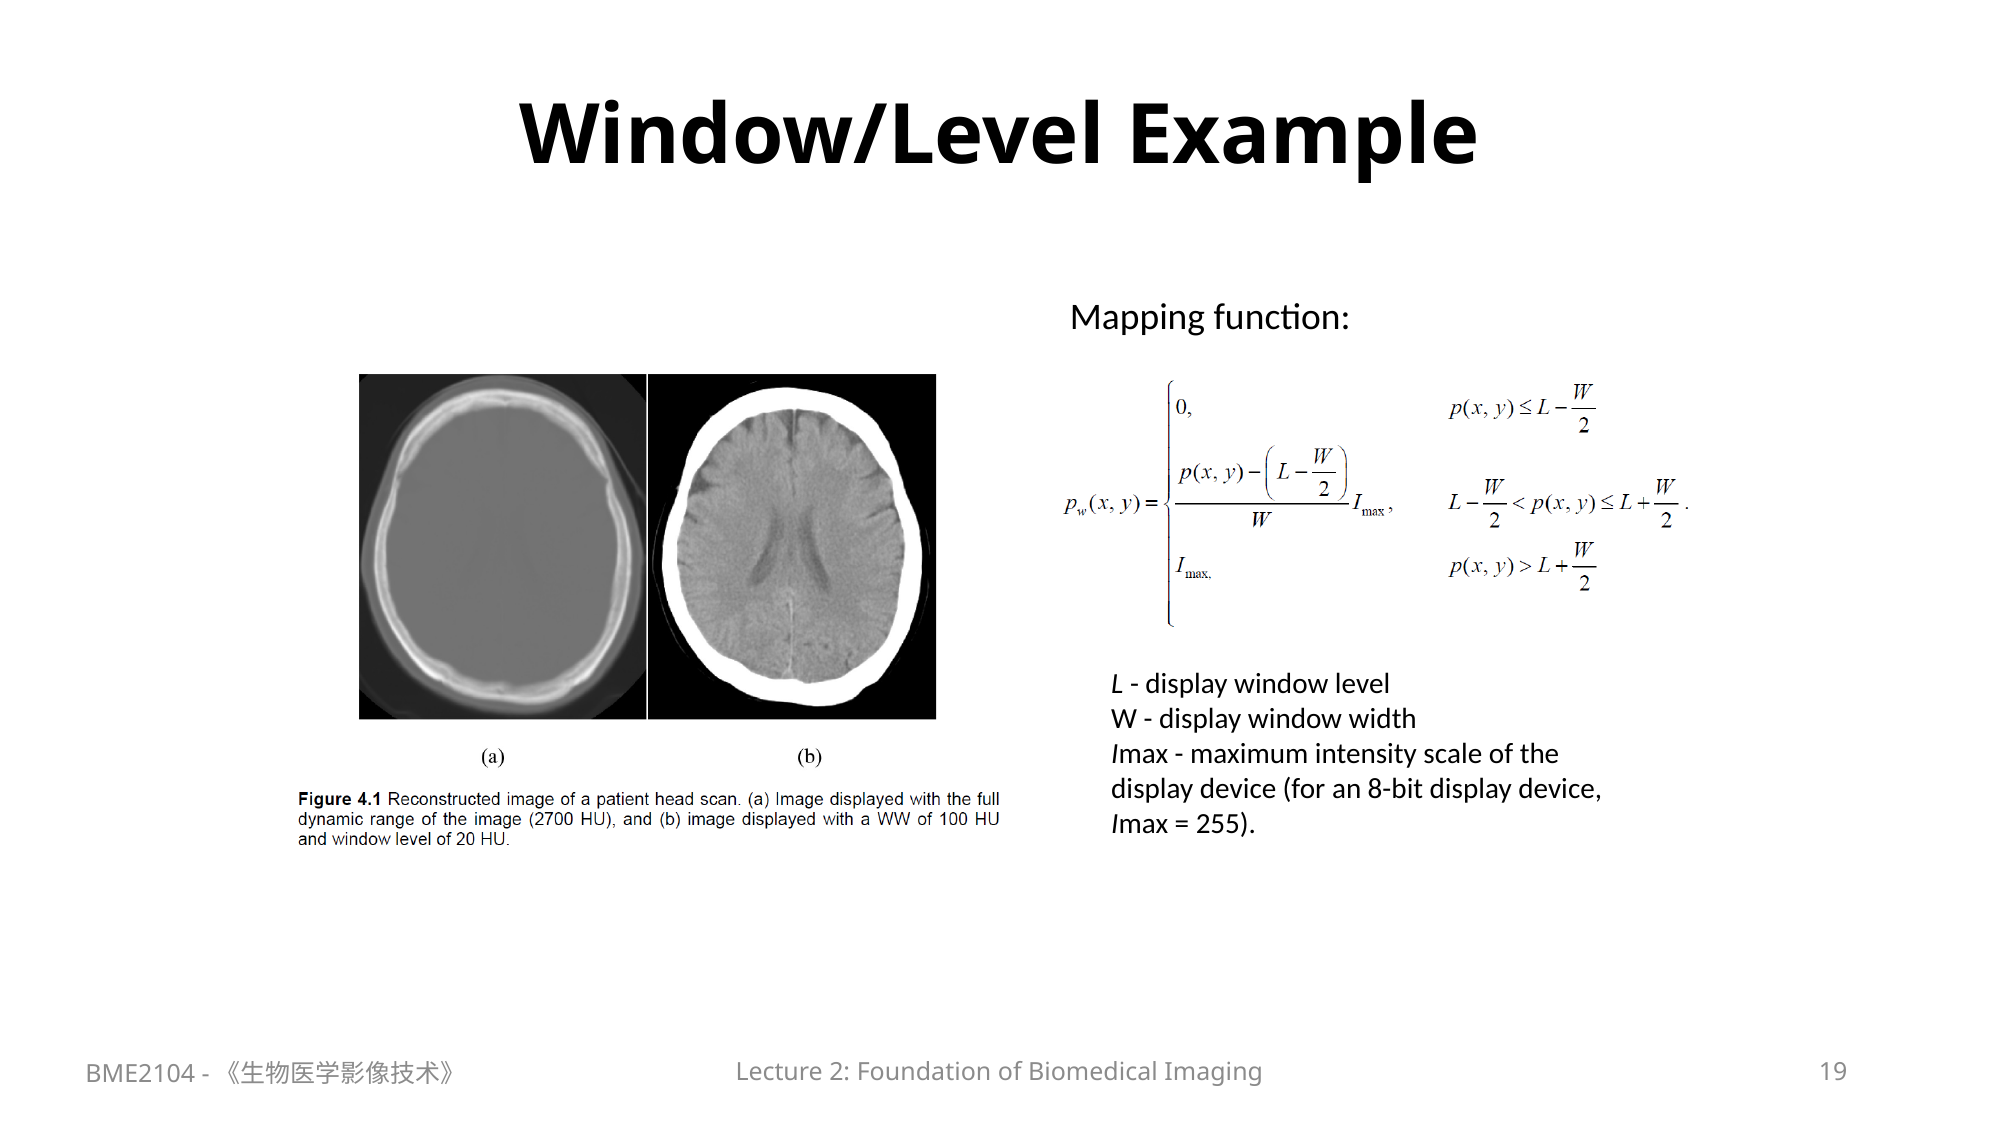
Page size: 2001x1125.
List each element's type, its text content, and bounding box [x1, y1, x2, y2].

title Window/Level Example [137, 59, 1863, 214]
text_box Mapping function: [1054, 284, 1366, 345]
footer Lecture 2: Foundation of Biomedical Imaging [662, 1042, 1338, 1103]
text_box L - display window level W - display window width Imax - maximum intensity scale of the display device (for an 8-bit display device, Imax = 255). [1096, 657, 1647, 847]
slide_number 19 [1412, 1042, 1863, 1103]
slide_number BME2104 -《生物医学影像技术》 [70, 1042, 619, 1103]
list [1052, 367, 1691, 643]
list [290, 365, 1010, 848]
